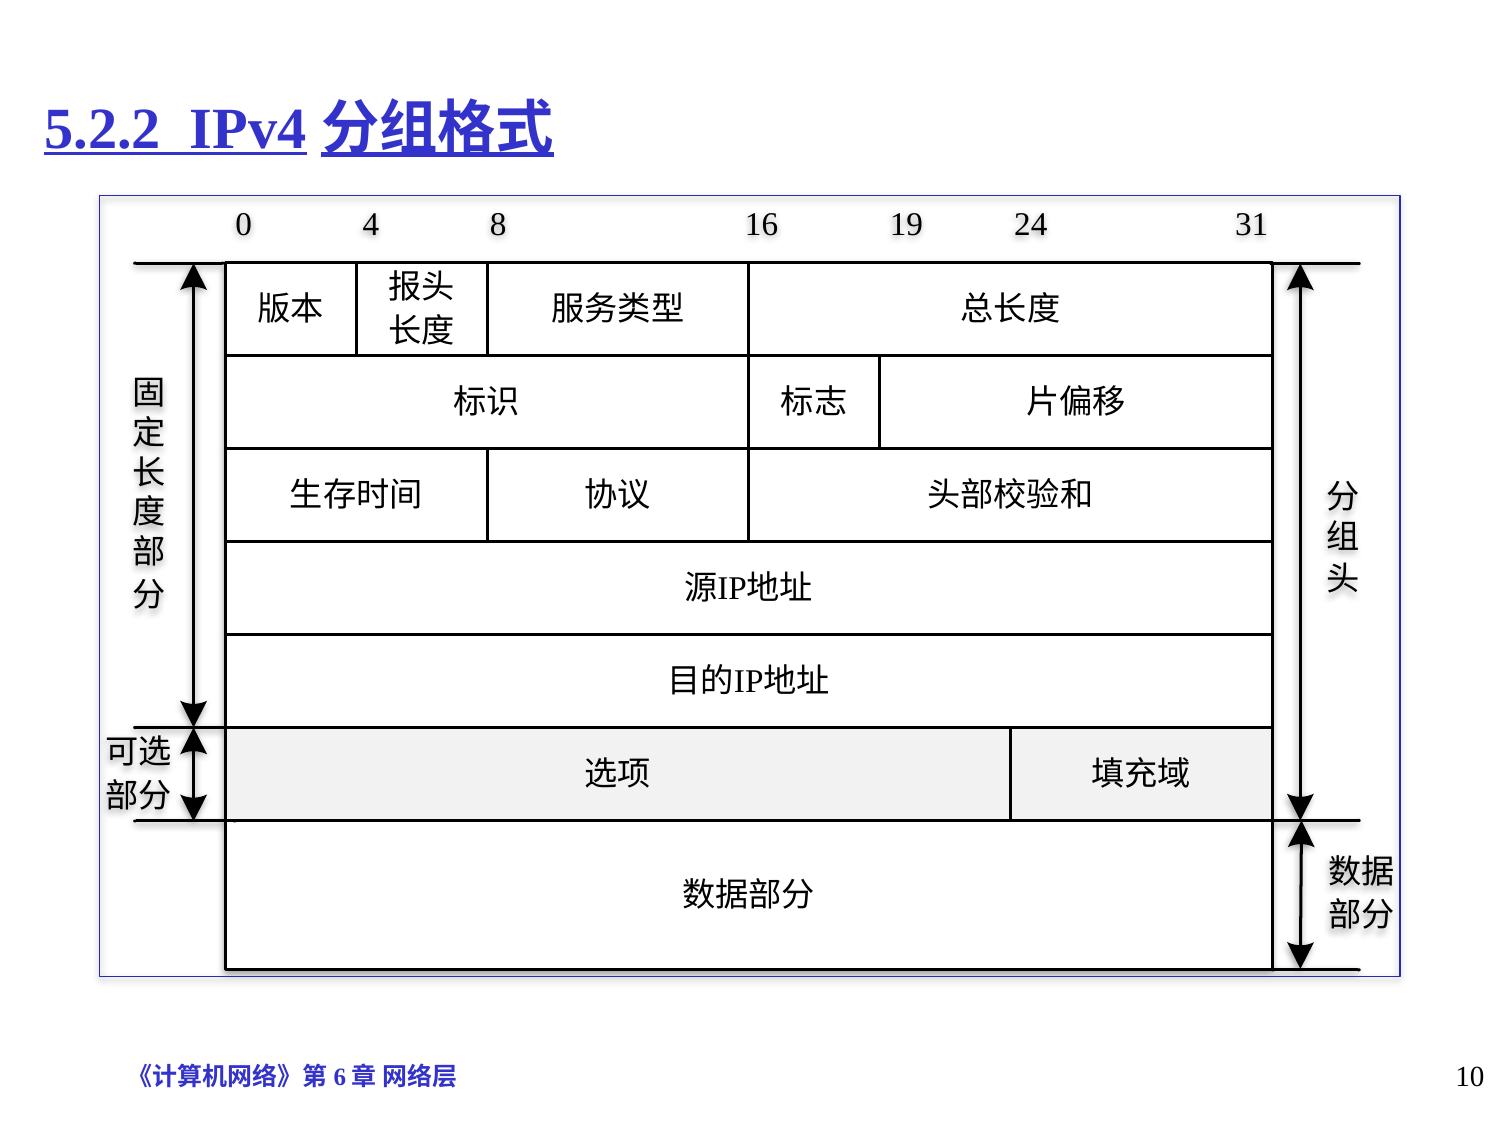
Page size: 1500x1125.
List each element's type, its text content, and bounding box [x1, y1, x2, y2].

picture [100, 196, 1400, 977]
footer 《计算机网络》第6章 网络层 [112, 1022, 988, 1101]
slide_number 10 [1187, 1049, 1500, 1125]
title 5.2.2 IPv4分组格式 [29, 30, 1305, 219]
